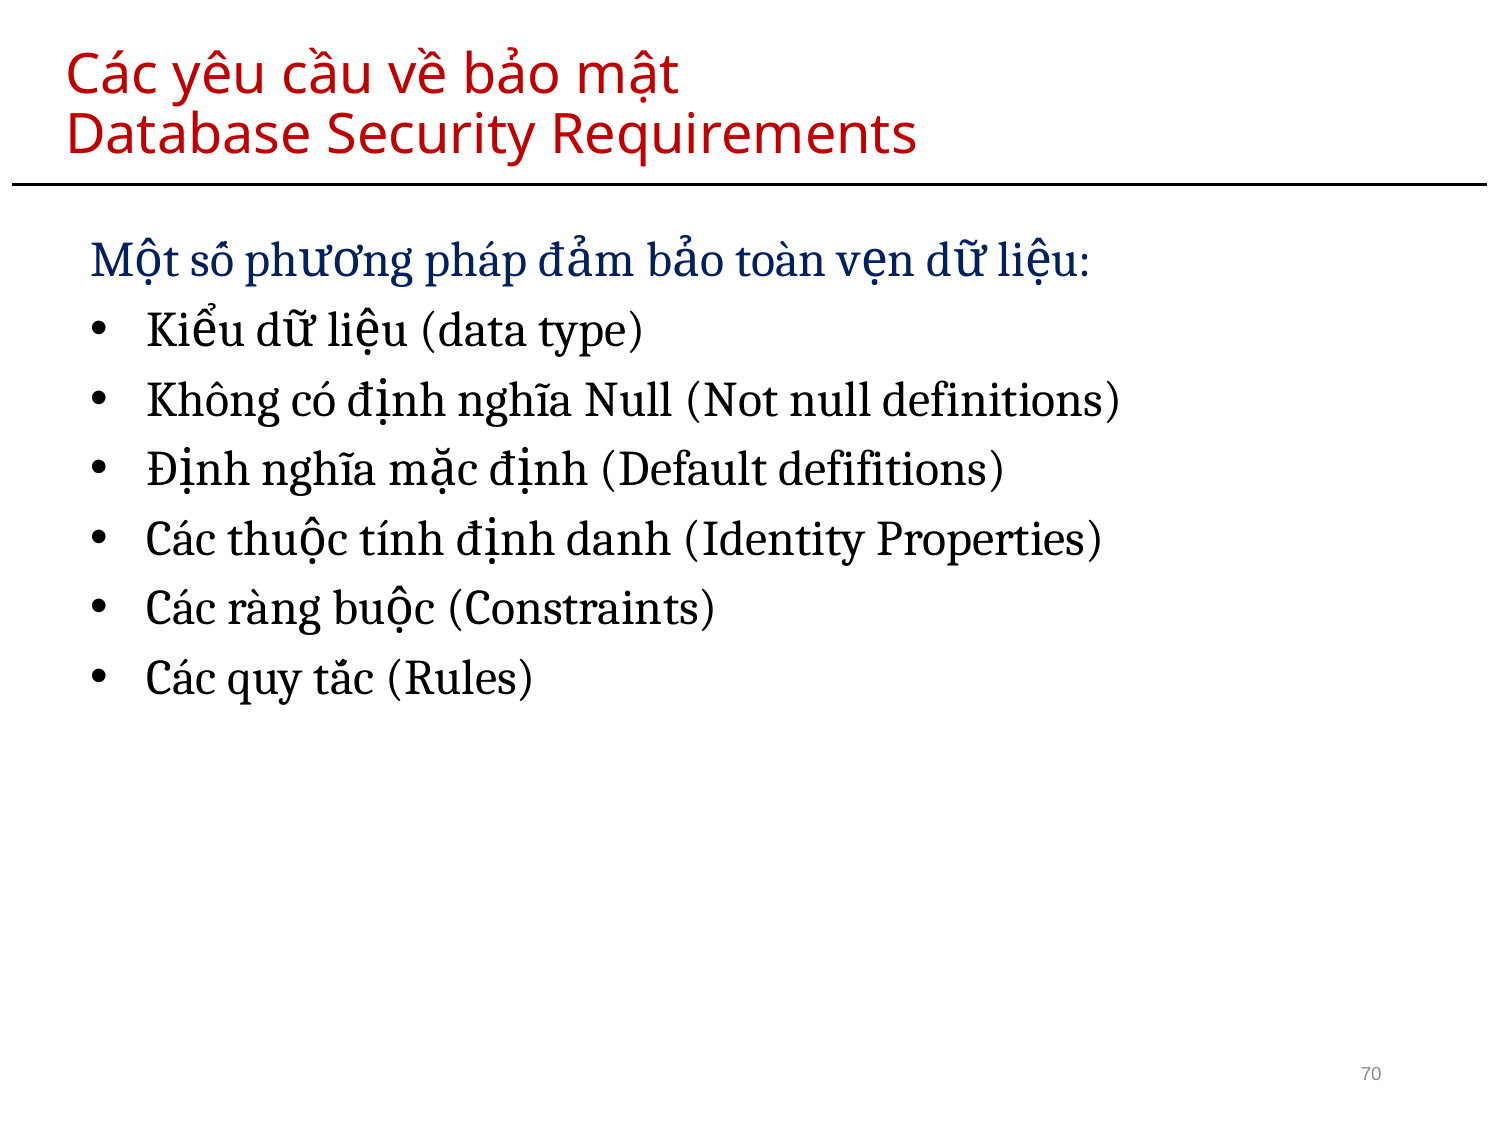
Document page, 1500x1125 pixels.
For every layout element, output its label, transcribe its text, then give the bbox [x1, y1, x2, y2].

list Một số phương pháp đảm bảo toàn vẹn dữ liệu: Kiểu dữ liệu (data type) Không có định nghĩa Null (Not null definitions) Định nghĩa mặc định (Default defifitions) Các thuộc tính định danh (Identity Properties) Các ràng buộc (Constraints) Các quy tắc (Rules) [75, 226, 1425, 1019]
title Các yêu cầu về bảo mật Database Security Requirements [50, 37, 1500, 174]
slide_number 70 [1059, 1042, 1397, 1103]
